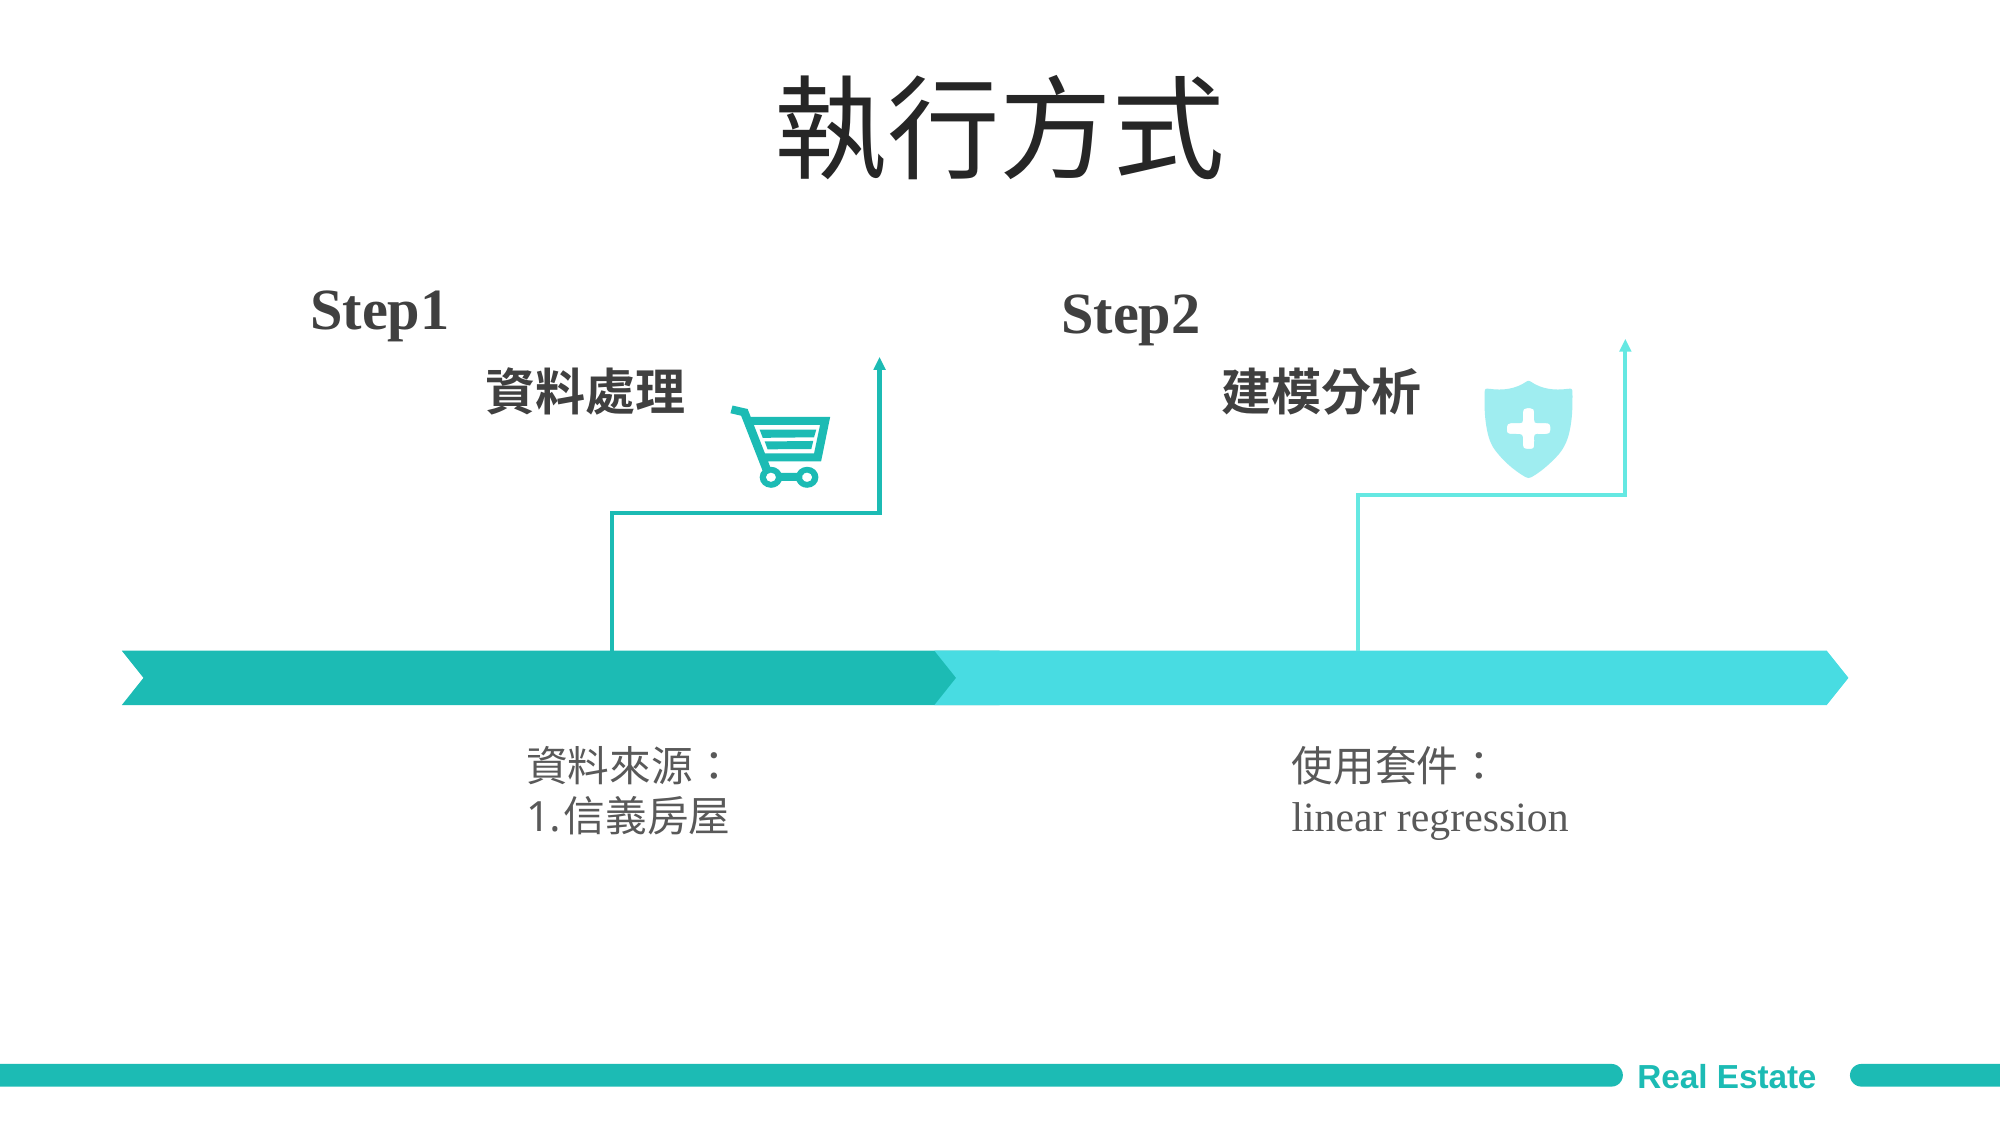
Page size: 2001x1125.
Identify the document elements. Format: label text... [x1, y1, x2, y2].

text_box Step1 [212, 264, 465, 349]
text_box Step2 [963, 267, 1216, 353]
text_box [589, 379, 902, 647]
text_box 資料處理 [419, 353, 701, 429]
list 執行方式 [50, 75, 1950, 194]
text_box 使用套件： linear regression [1276, 732, 1688, 848]
text_box [932, 649, 1850, 707]
text_box 建模分析 [1109, 353, 1436, 429]
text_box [1335, 361, 1648, 629]
text_box 資料來源： 信義房屋 [511, 732, 880, 848]
text_box [119, 649, 954, 707]
